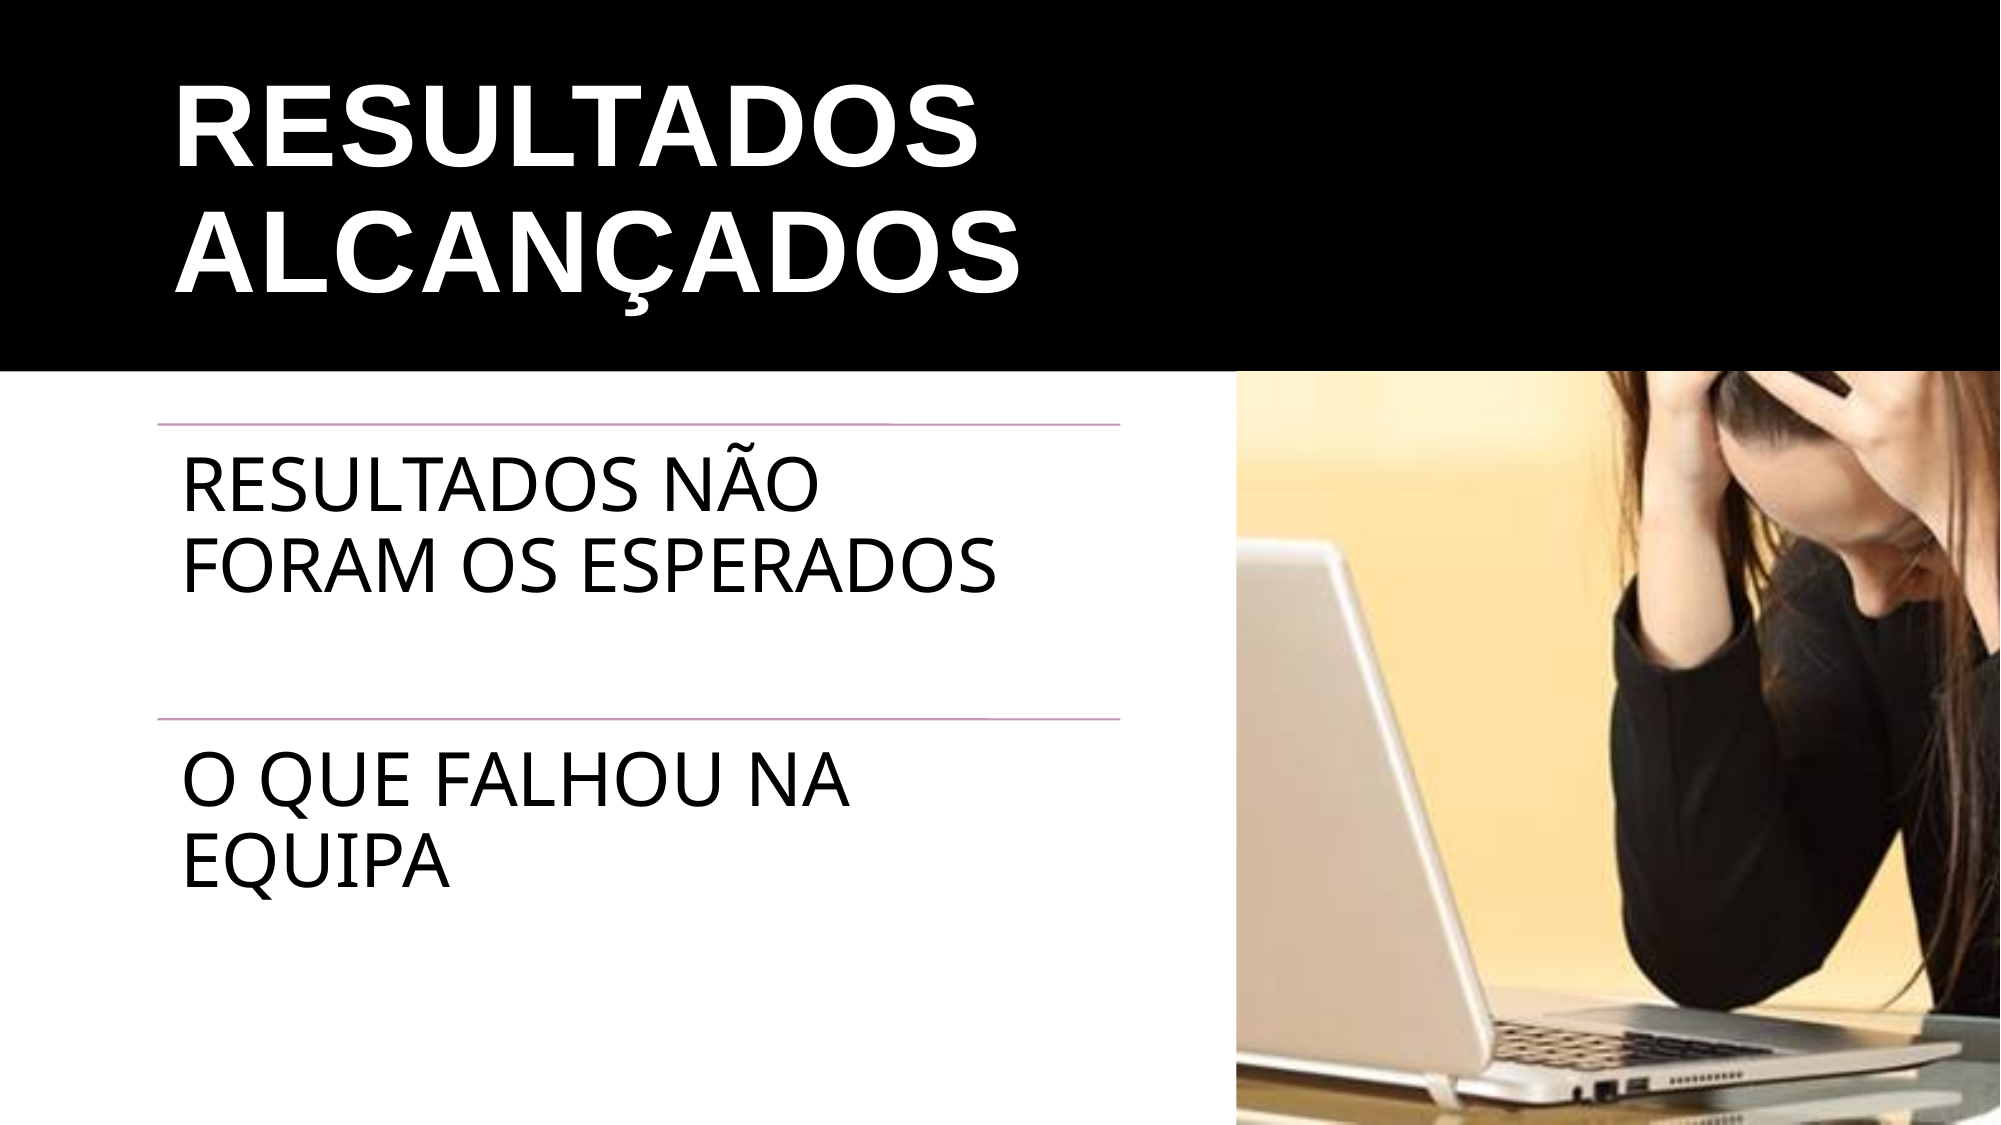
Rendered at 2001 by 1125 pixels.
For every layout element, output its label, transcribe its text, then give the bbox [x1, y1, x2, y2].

text_box [0, 0, 2000, 372]
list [157, 424, 1121, 1014]
picture [1236, 371, 2000, 1125]
title Resultados alcançados [157, 52, 1842, 332]
text_box [0, 372, 1236, 1125]
